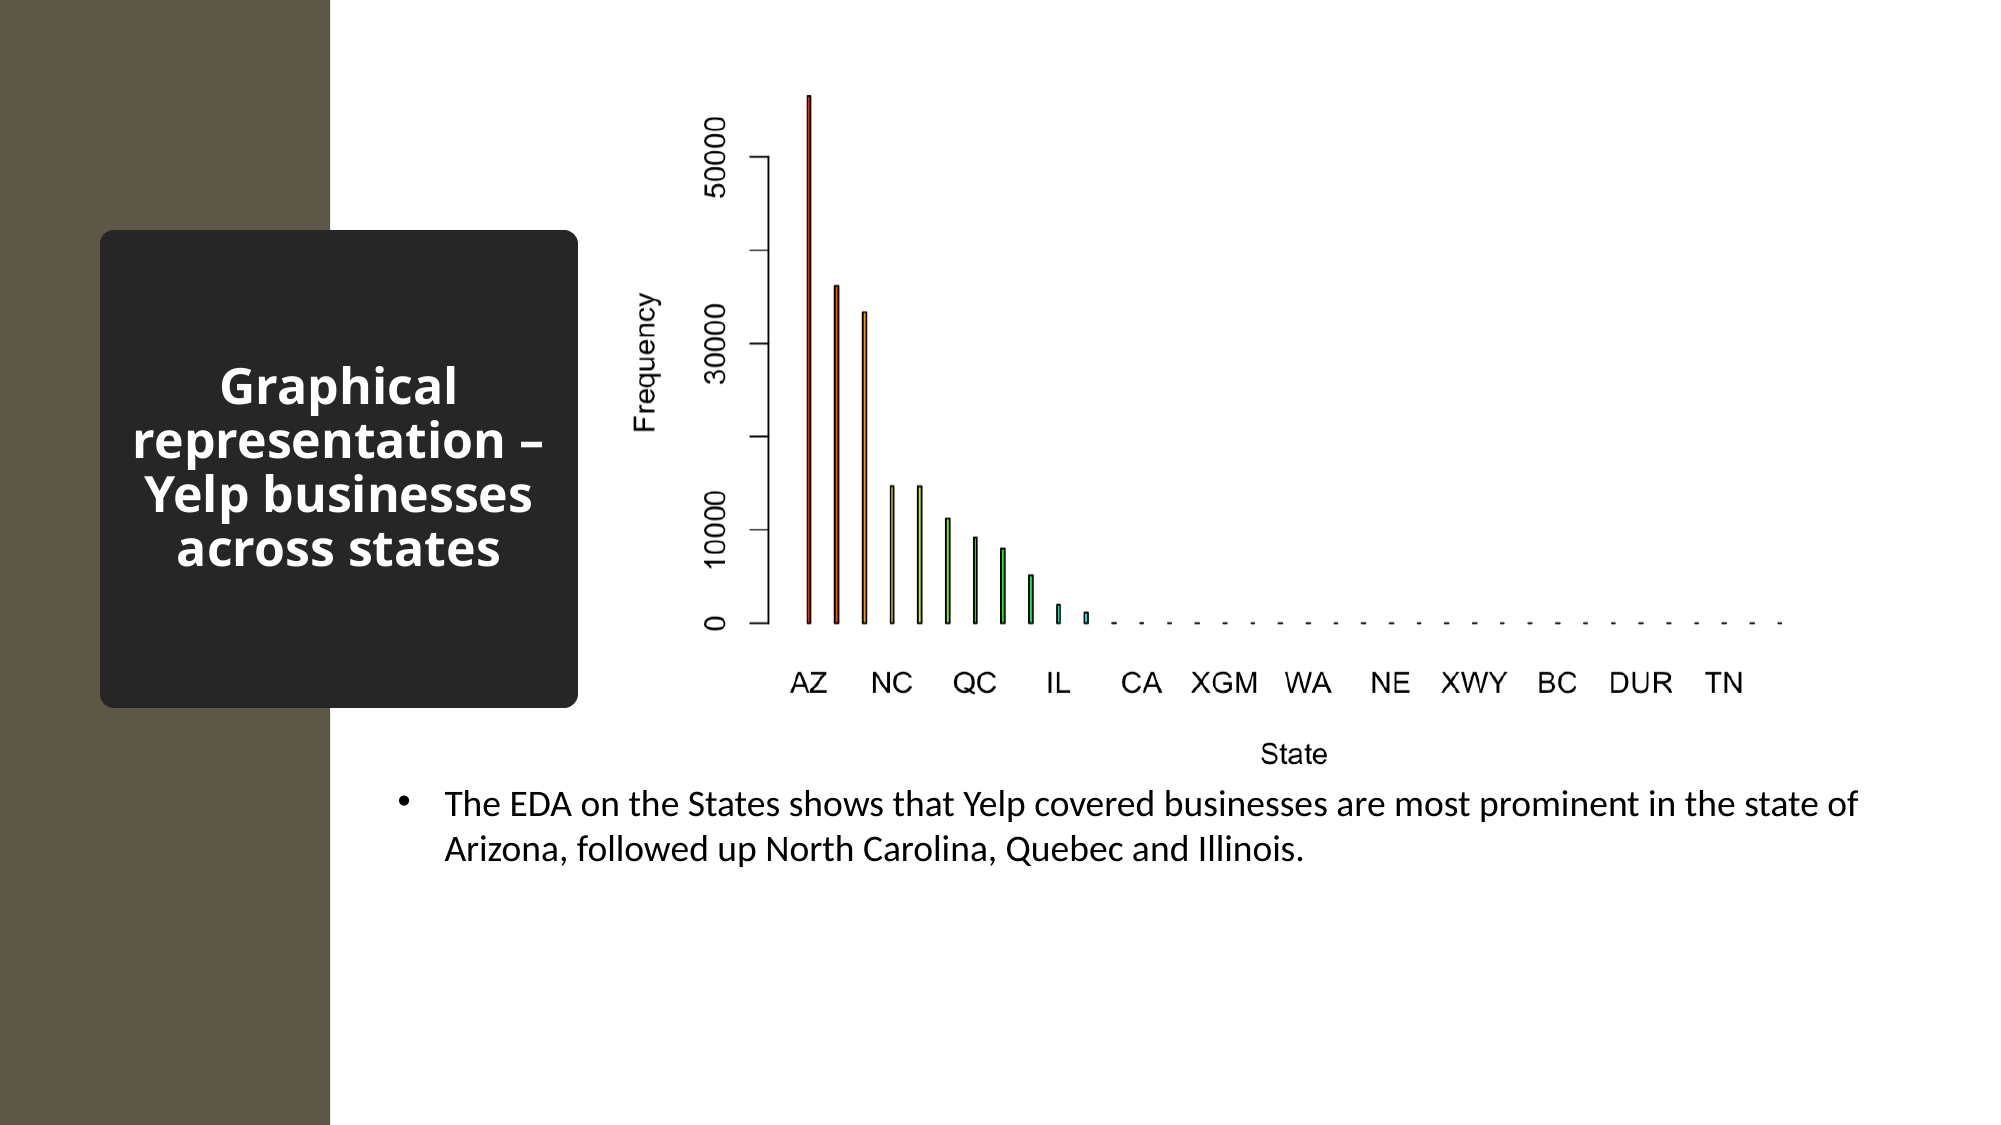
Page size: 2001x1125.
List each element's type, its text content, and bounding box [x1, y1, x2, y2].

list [604, 57, 1887, 772]
title Graphical representation – Yelp businesses across states [113, 243, 564, 694]
text_box The EDA on the States shows that Yelp covered businesses are most prominent in the state of Arizona, followed up North Carolina, Quebec and Illinois. [383, 771, 1886, 1011]
text_box [0, 0, 331, 1125]
